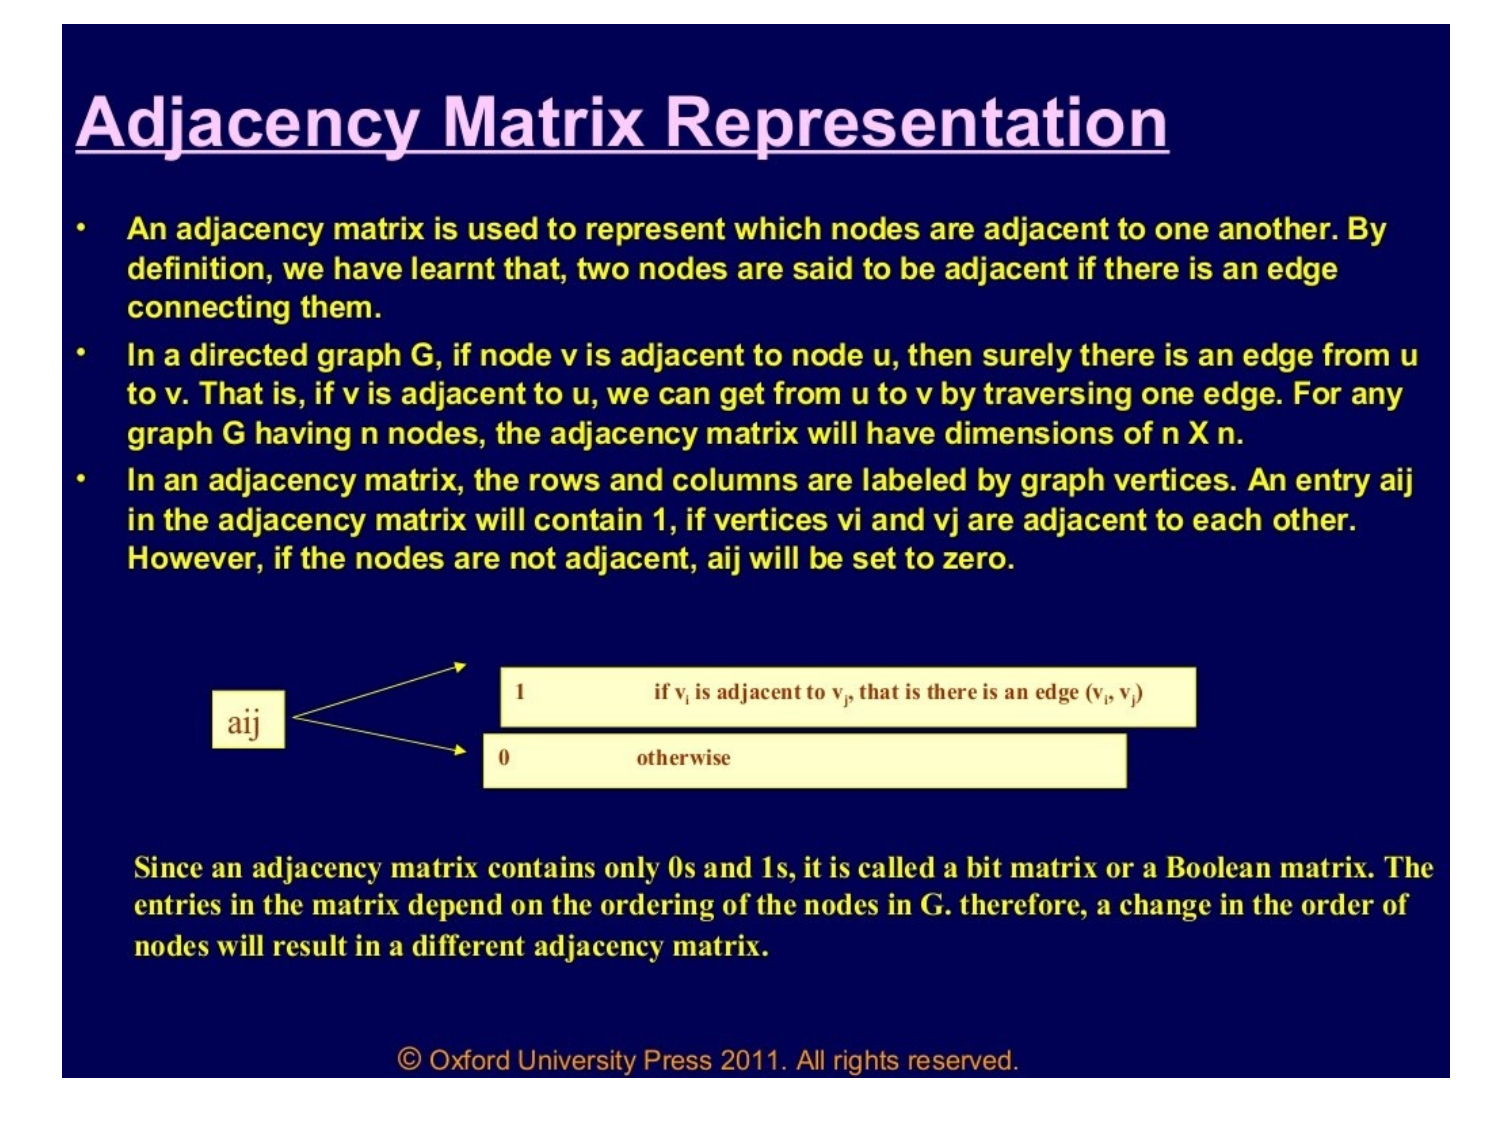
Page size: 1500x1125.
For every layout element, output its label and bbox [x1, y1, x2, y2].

picture [62, 24, 1451, 1079]
